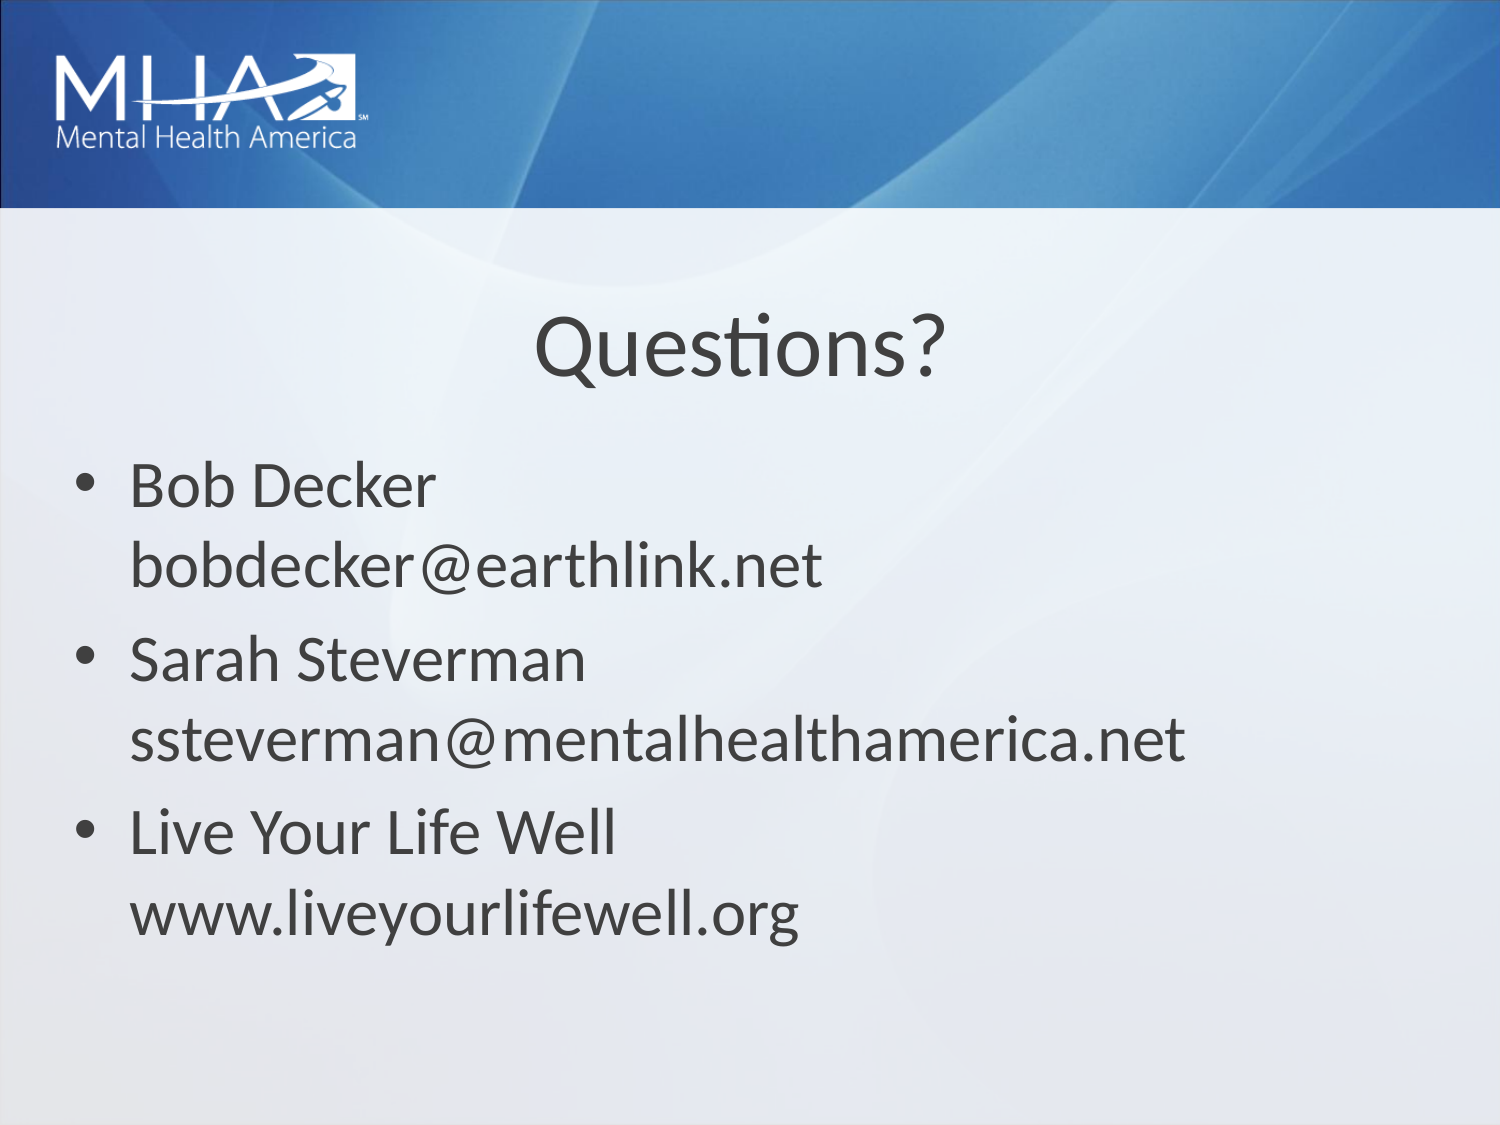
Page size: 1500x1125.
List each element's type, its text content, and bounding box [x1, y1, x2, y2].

title Questions? [58, 246, 1425, 433]
picture [0, 0, 1500, 1125]
list Bob Decker bobdecker@earthlink.net Sarah Steverman ssteverman@mentalhealthamerica.net Live Your Life Well www.liveyourlifewell.org [58, 433, 1425, 1079]
